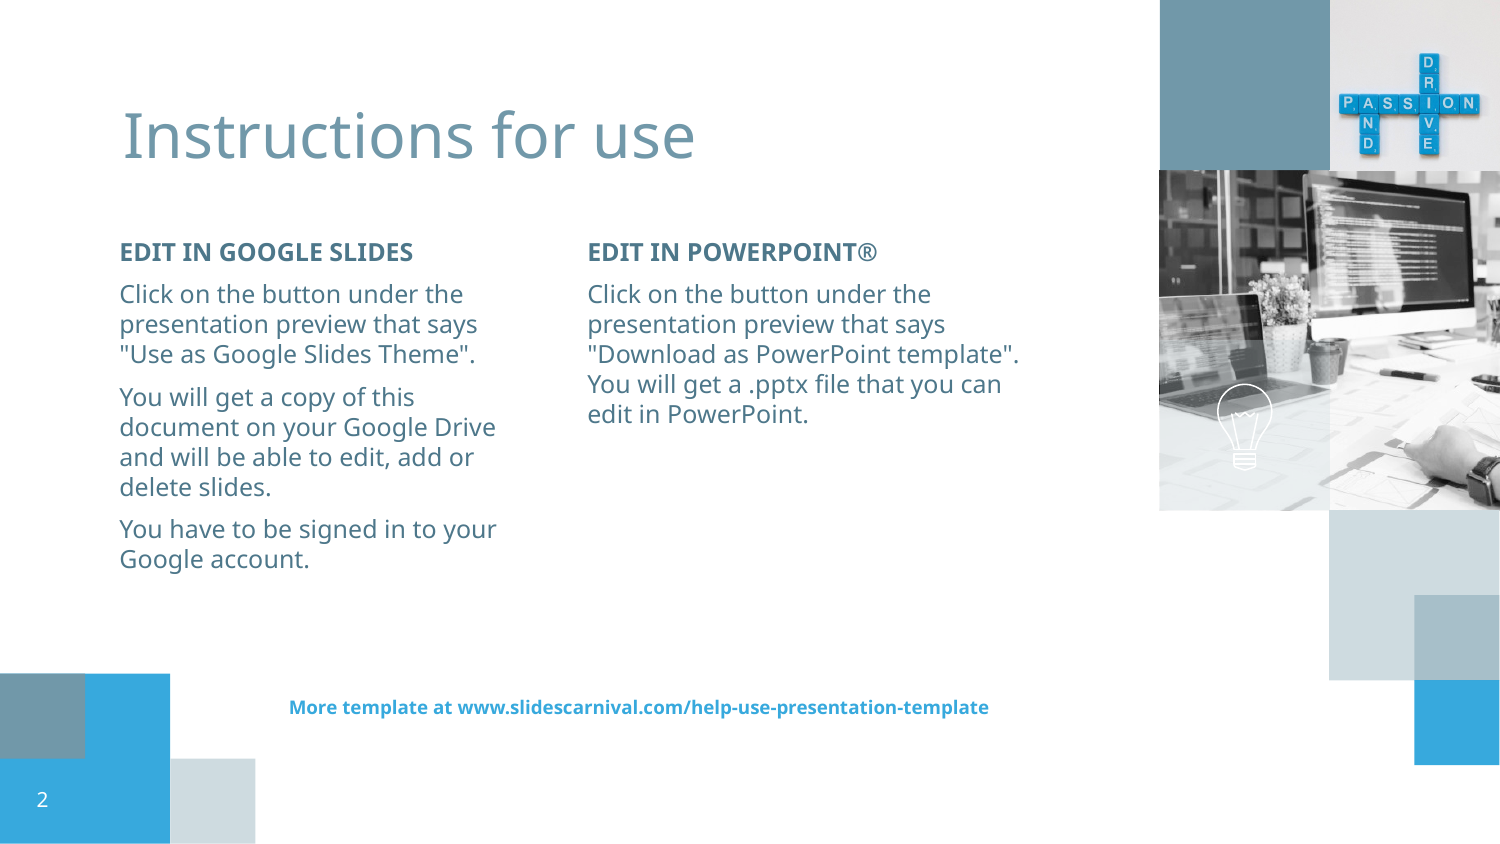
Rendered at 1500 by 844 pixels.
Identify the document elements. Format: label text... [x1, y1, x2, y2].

slide_number ‹#› [0, 758, 86, 844]
list EDIT IN POWERPOINT® Click on the button under the presentation preview that says "Download as PowerPoint template". You will get a .pptx file that you can edit in PowerPoint. [572, 221, 1049, 641]
title Instructions for use [108, 83, 920, 186]
list More template at www.slidescarnival.com/help-use-presentation-template [273, 680, 1328, 844]
list EDIT IN GOOGLE SLIDES Click on the button under the presentation preview that says "Use as Google Slides Theme". You will get a copy of this document on your Google Drive and will be able to edit, add or delete slides. You have to be signed in to your Google account. [104, 221, 538, 612]
picture [1159, 0, 1500, 510]
